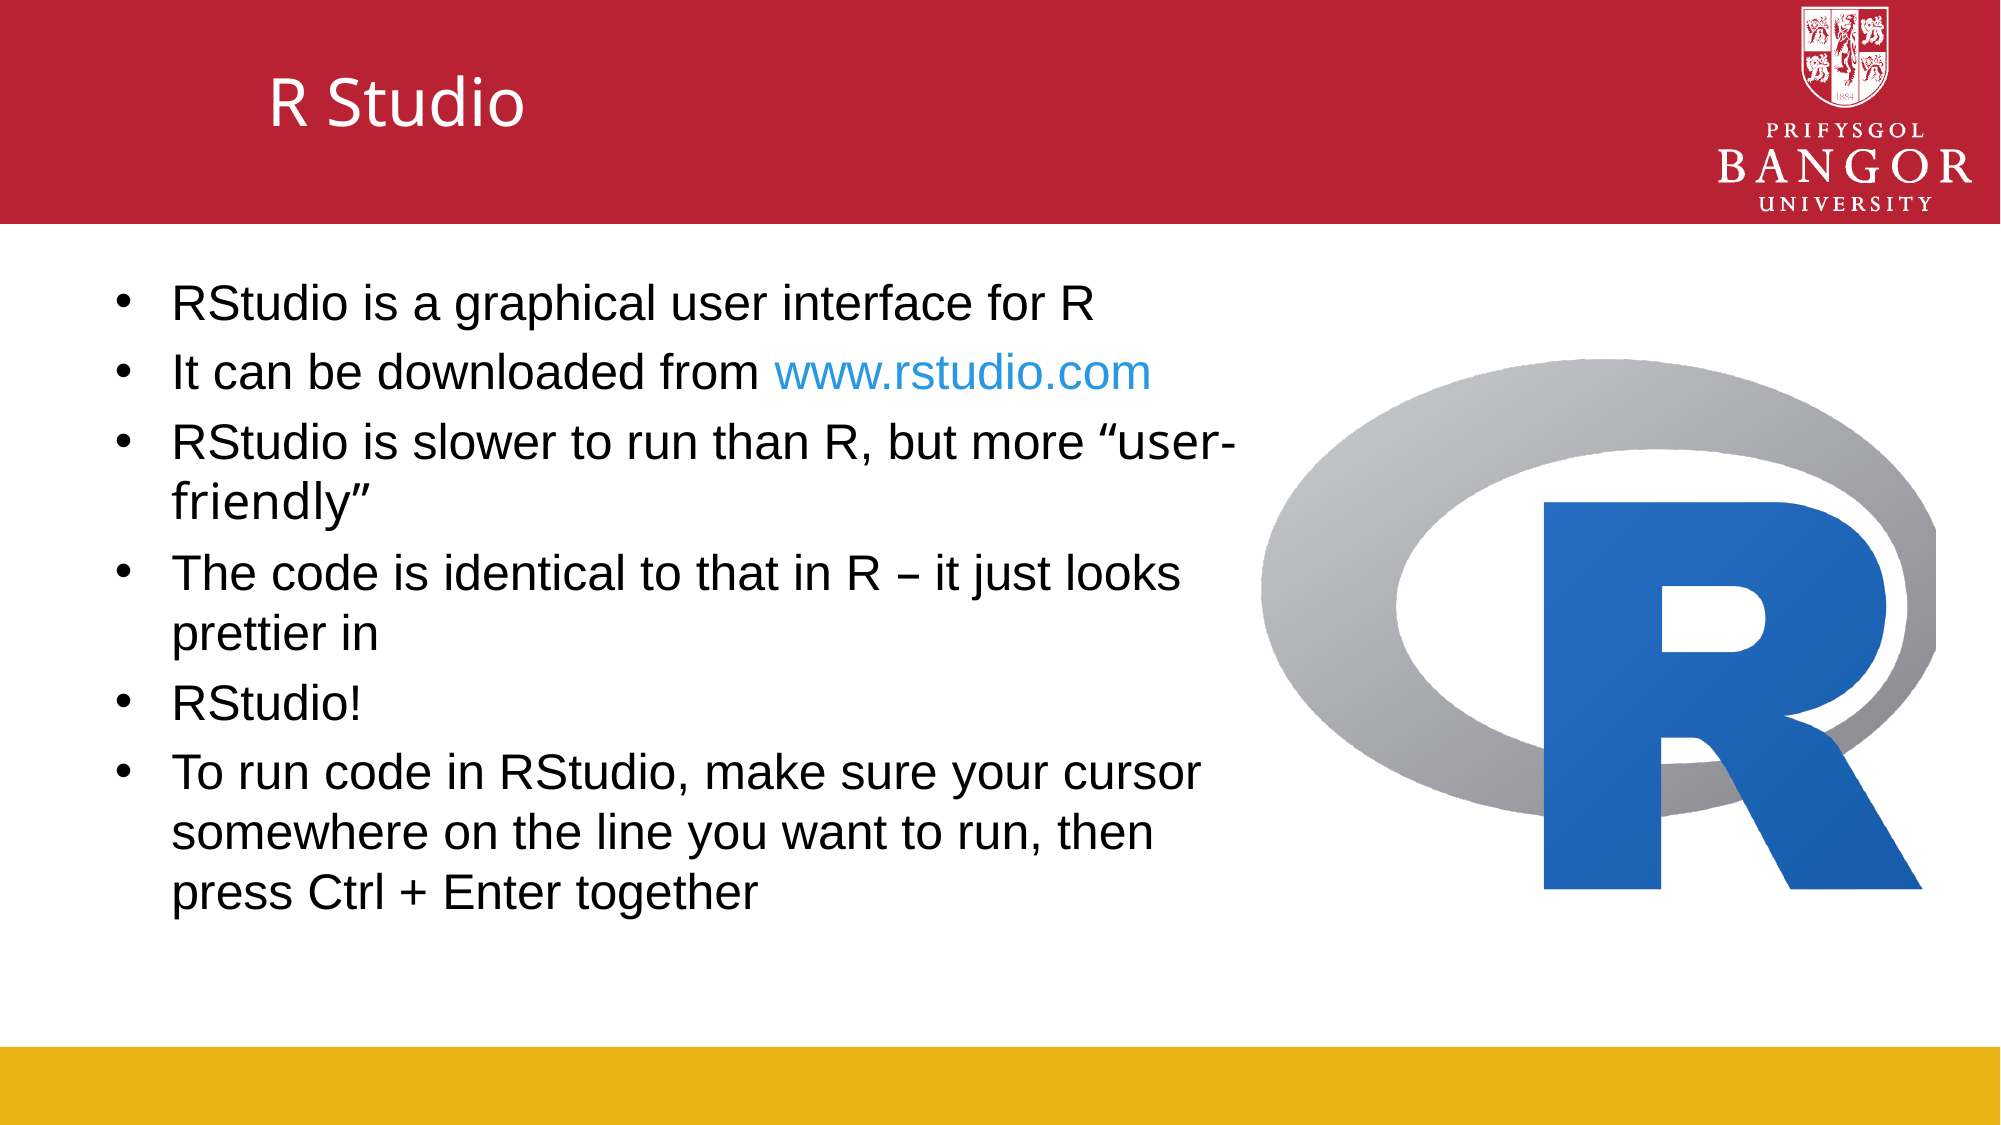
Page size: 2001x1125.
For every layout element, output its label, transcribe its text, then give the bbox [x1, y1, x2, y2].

title R Studio [252, 45, 1893, 155]
picture [1685, 0, 2001, 221]
picture [1259, 356, 1937, 891]
list RStudio is a graphical user interface for R It can be downloaded from www.rstudio.com RStudio is slower to run than R, but more “user-friendly” The code is identical to that in R – it just looks prettier in RStudio! To run code in RStudio, make sure your cursor somewhere on the line you want to run, then press Ctrl + Enter together [99, 262, 1261, 1005]
